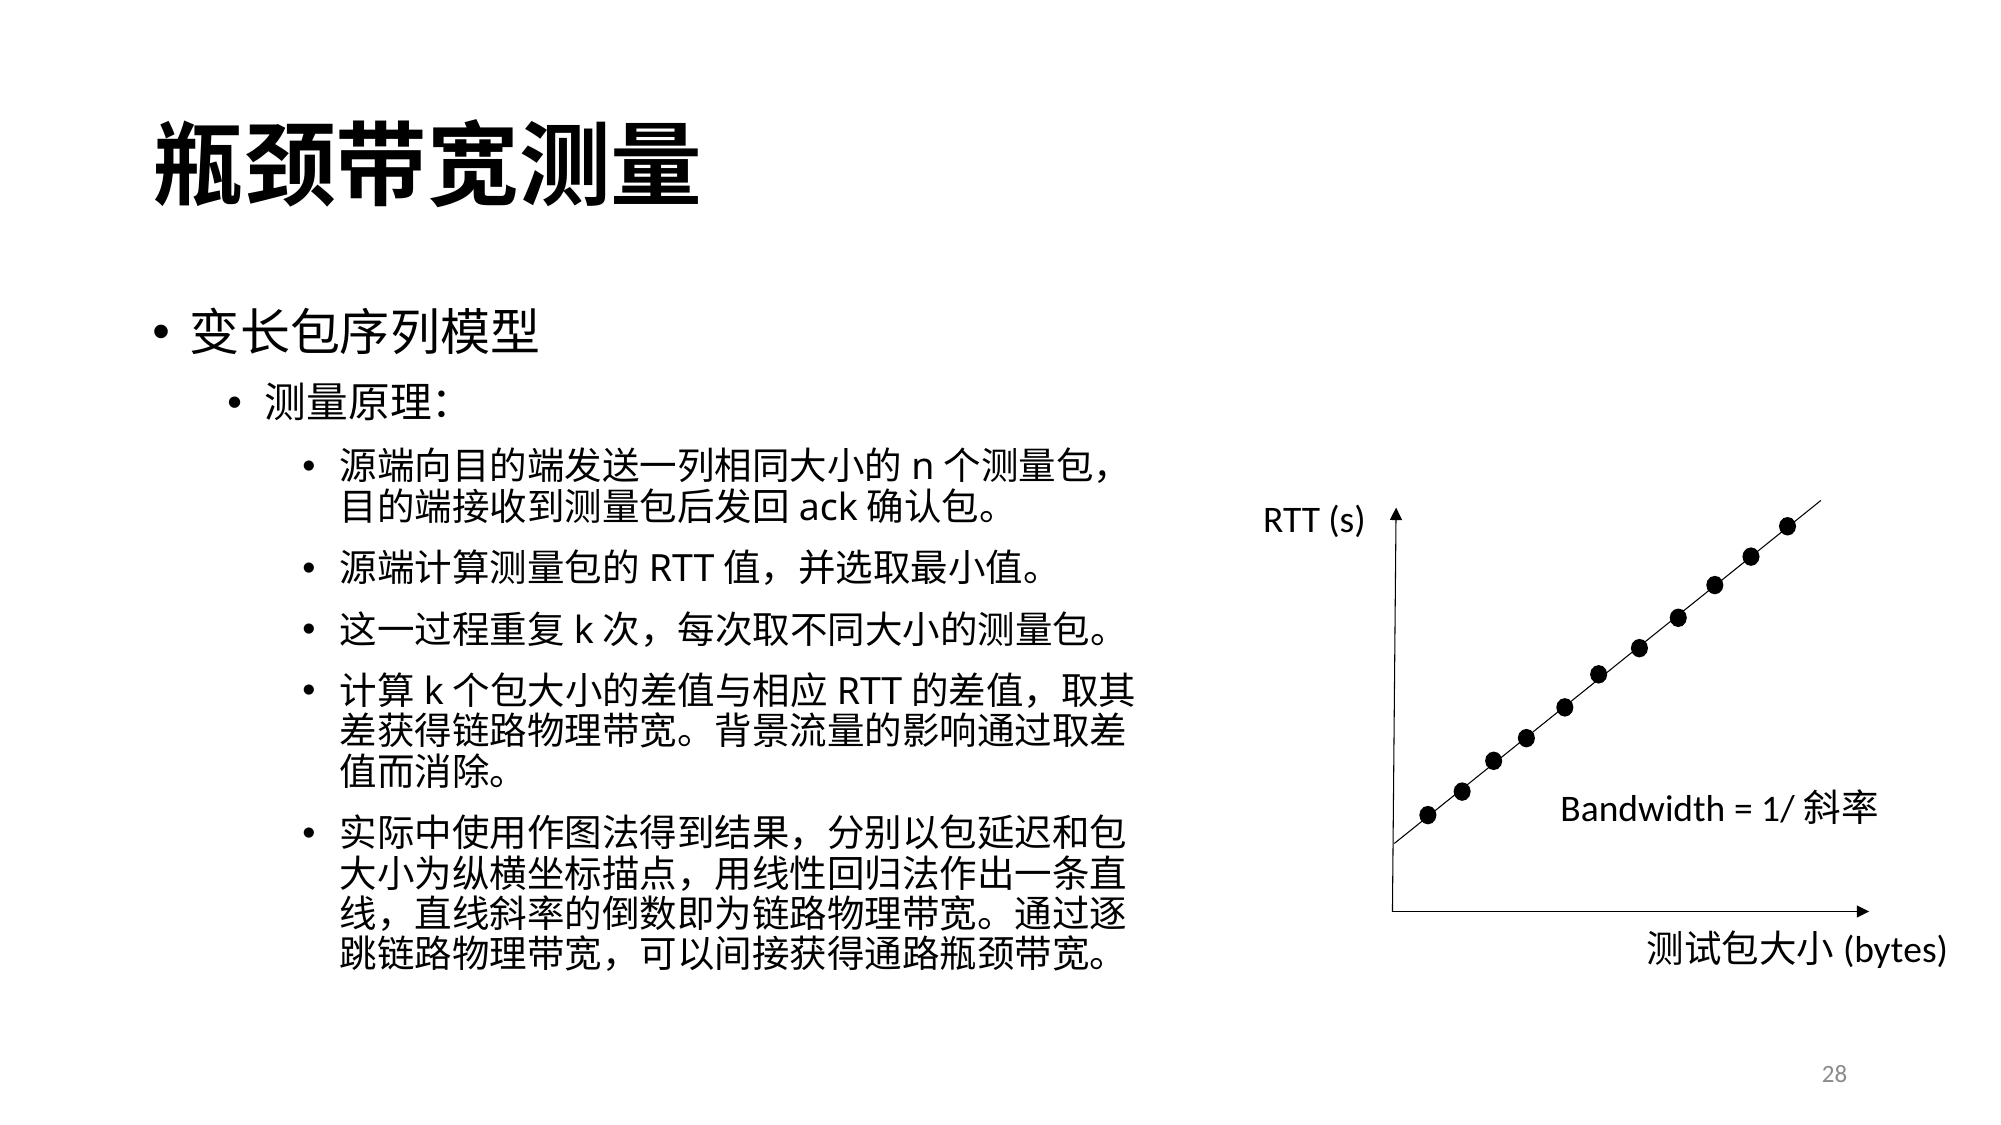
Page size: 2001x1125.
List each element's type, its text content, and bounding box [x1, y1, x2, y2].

slide_number 28 [1412, 1042, 1863, 1103]
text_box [1247, 487, 1961, 979]
title 瓶颈带宽测量 [137, 59, 1863, 278]
list 变长包序列模型 测量原理： 源端向目的端发送一列相同大小的n个测量包，目的端接收到测量包后发回ack确认包。 源端计算测量包的RTT值，并选取最小值。 这一过程重复k次，每次取不同大小的测量包。 计算k个包大小的差值与相应RTT的差值，取其差获得链路物理带宽。背景流量的影响通过取差值而消除。 实际中使用作图法得到结果，分别以包延迟和包大小为纵横坐标描点，用线性回归法作出一条直线，直线斜率的倒数即为链路物理带宽。通过逐跳链路物理带宽，可以间接获得通路瓶颈带宽。 [137, 299, 1177, 1014]
